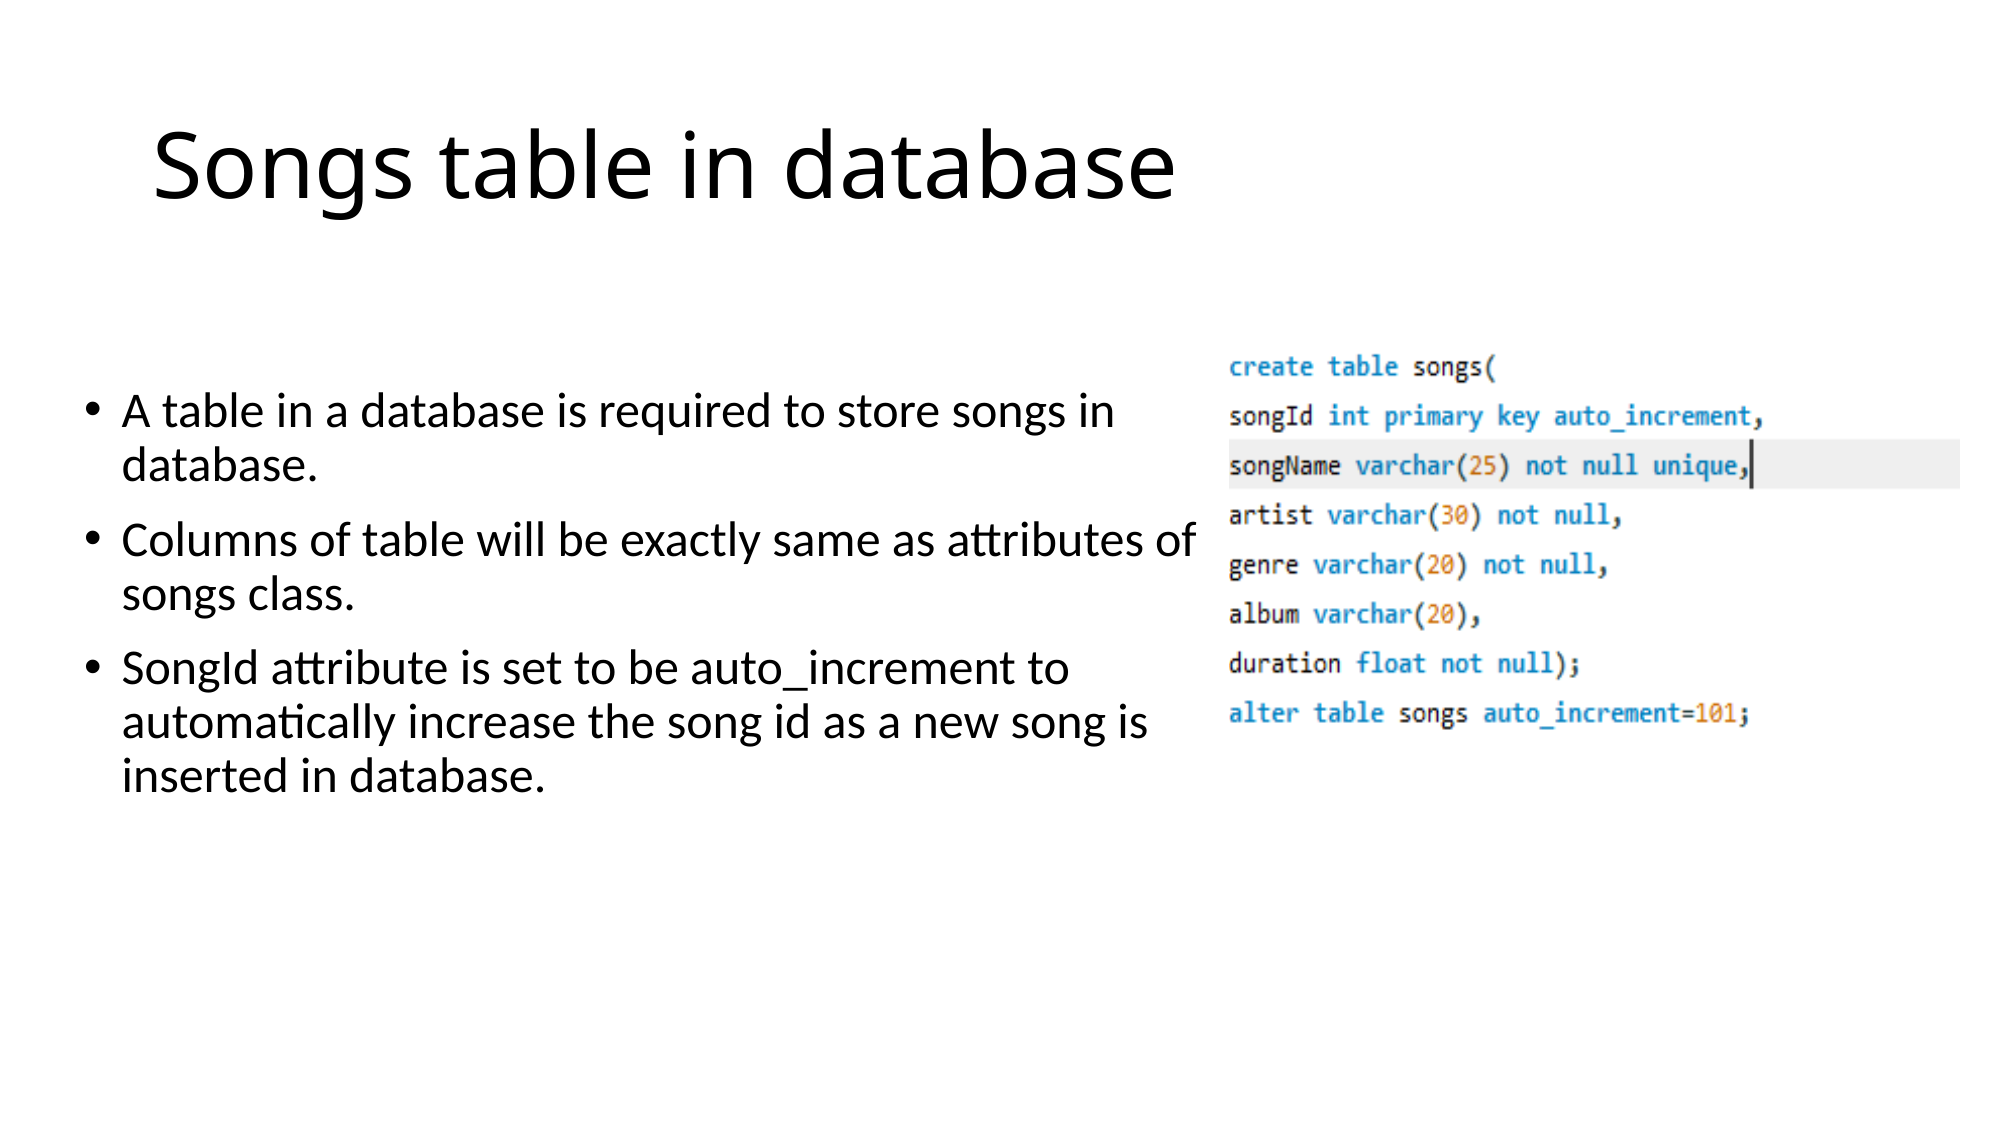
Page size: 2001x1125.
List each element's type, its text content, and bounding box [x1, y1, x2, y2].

title Songs table in database [137, 59, 1863, 278]
picture [1229, 348, 1960, 777]
list A table in a database is required to store songs in database. Columns of table will be exactly same as attributes of songs class. SongId attribute is set to be auto_increment to automatically increase the song id as a new song is inserted in database. [69, 376, 1262, 1091]
